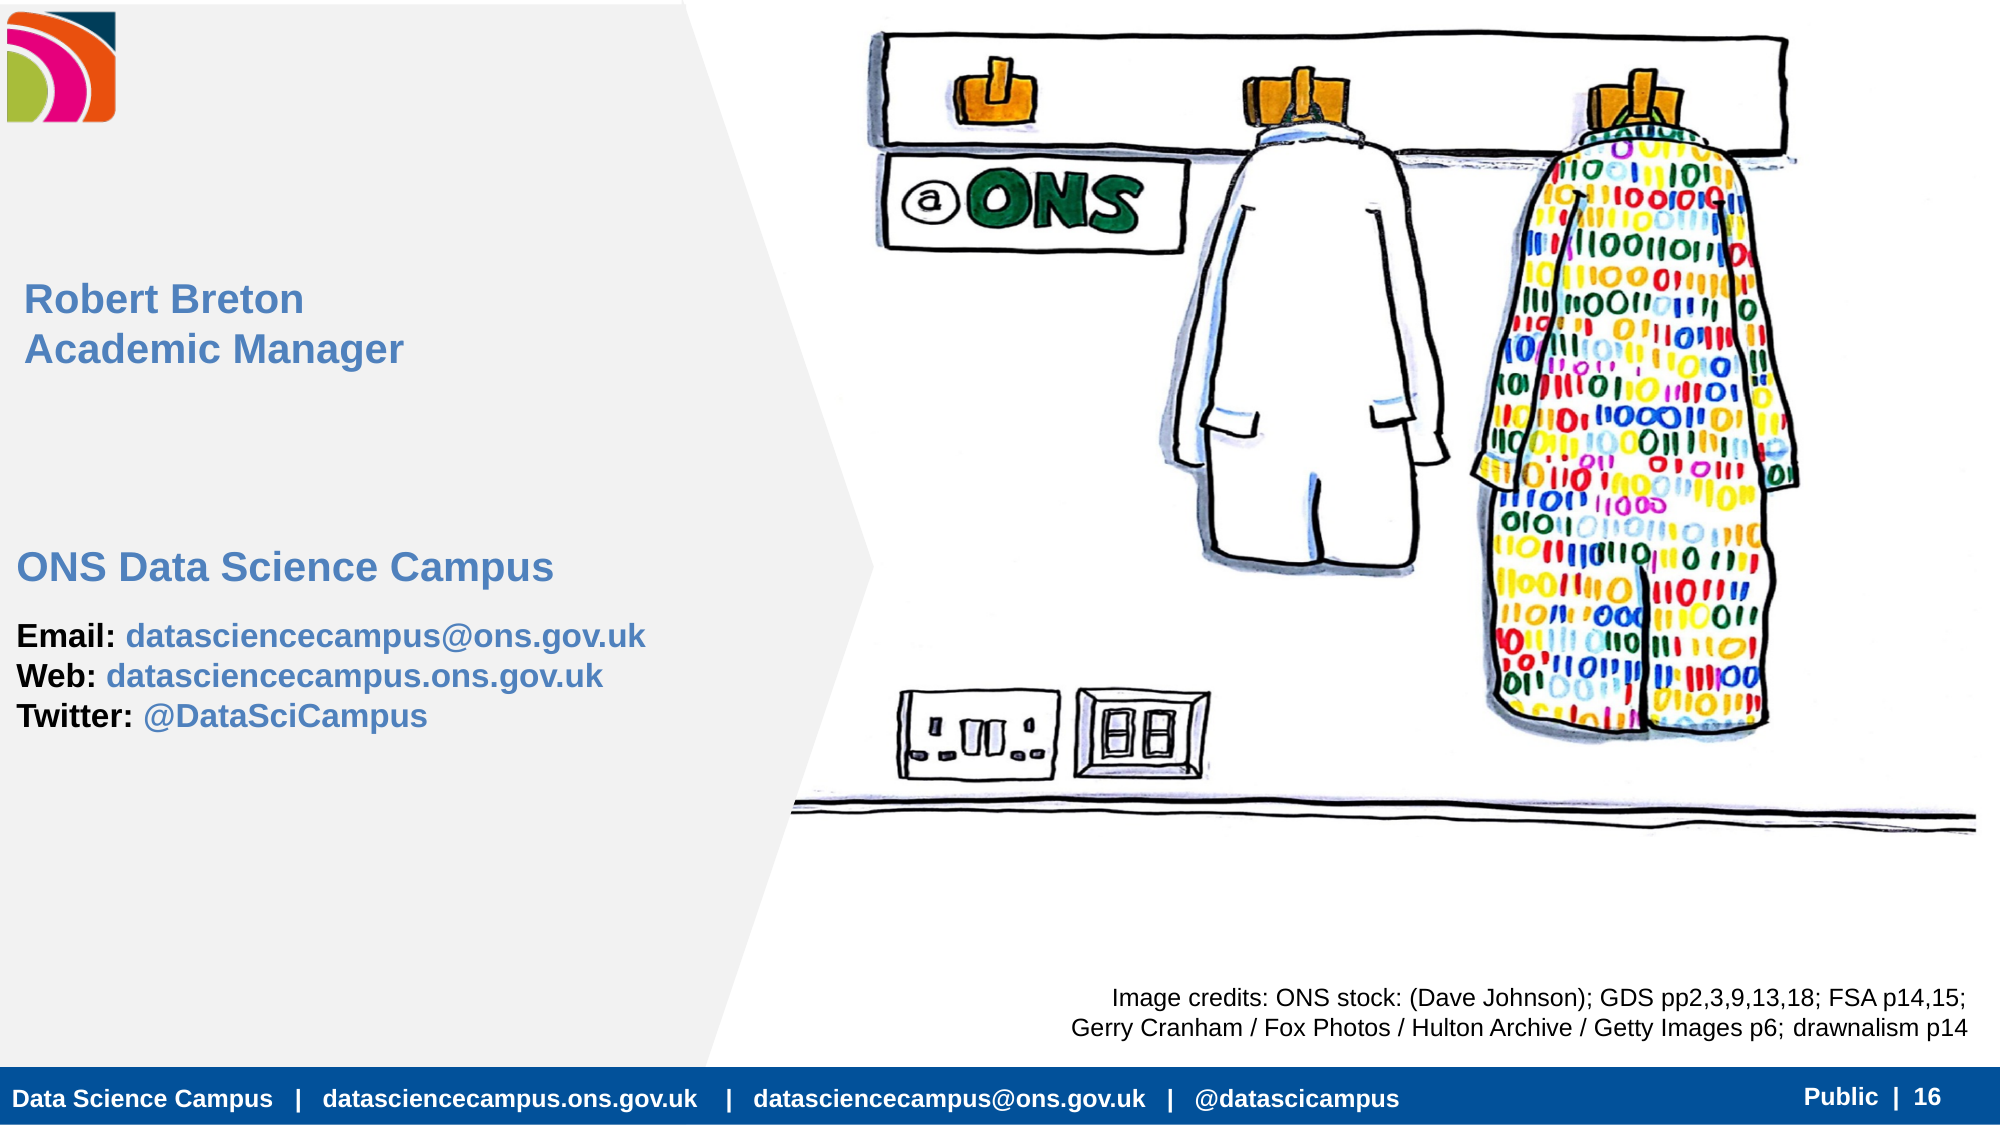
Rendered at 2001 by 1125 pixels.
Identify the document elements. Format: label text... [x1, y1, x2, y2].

text_box Image credits: ONS stock: (Dave Johnson); GDS pp2,3,9,13,18; FSA p14,15; Gerry Cranham / Fox Photos / Hulton Archive / Getty Images p6; drawnalism p14 [1047, 974, 1984, 1049]
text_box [0, 0, 874, 1064]
picture [874, 1, 2000, 837]
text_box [0, 1066, 2000, 1125]
